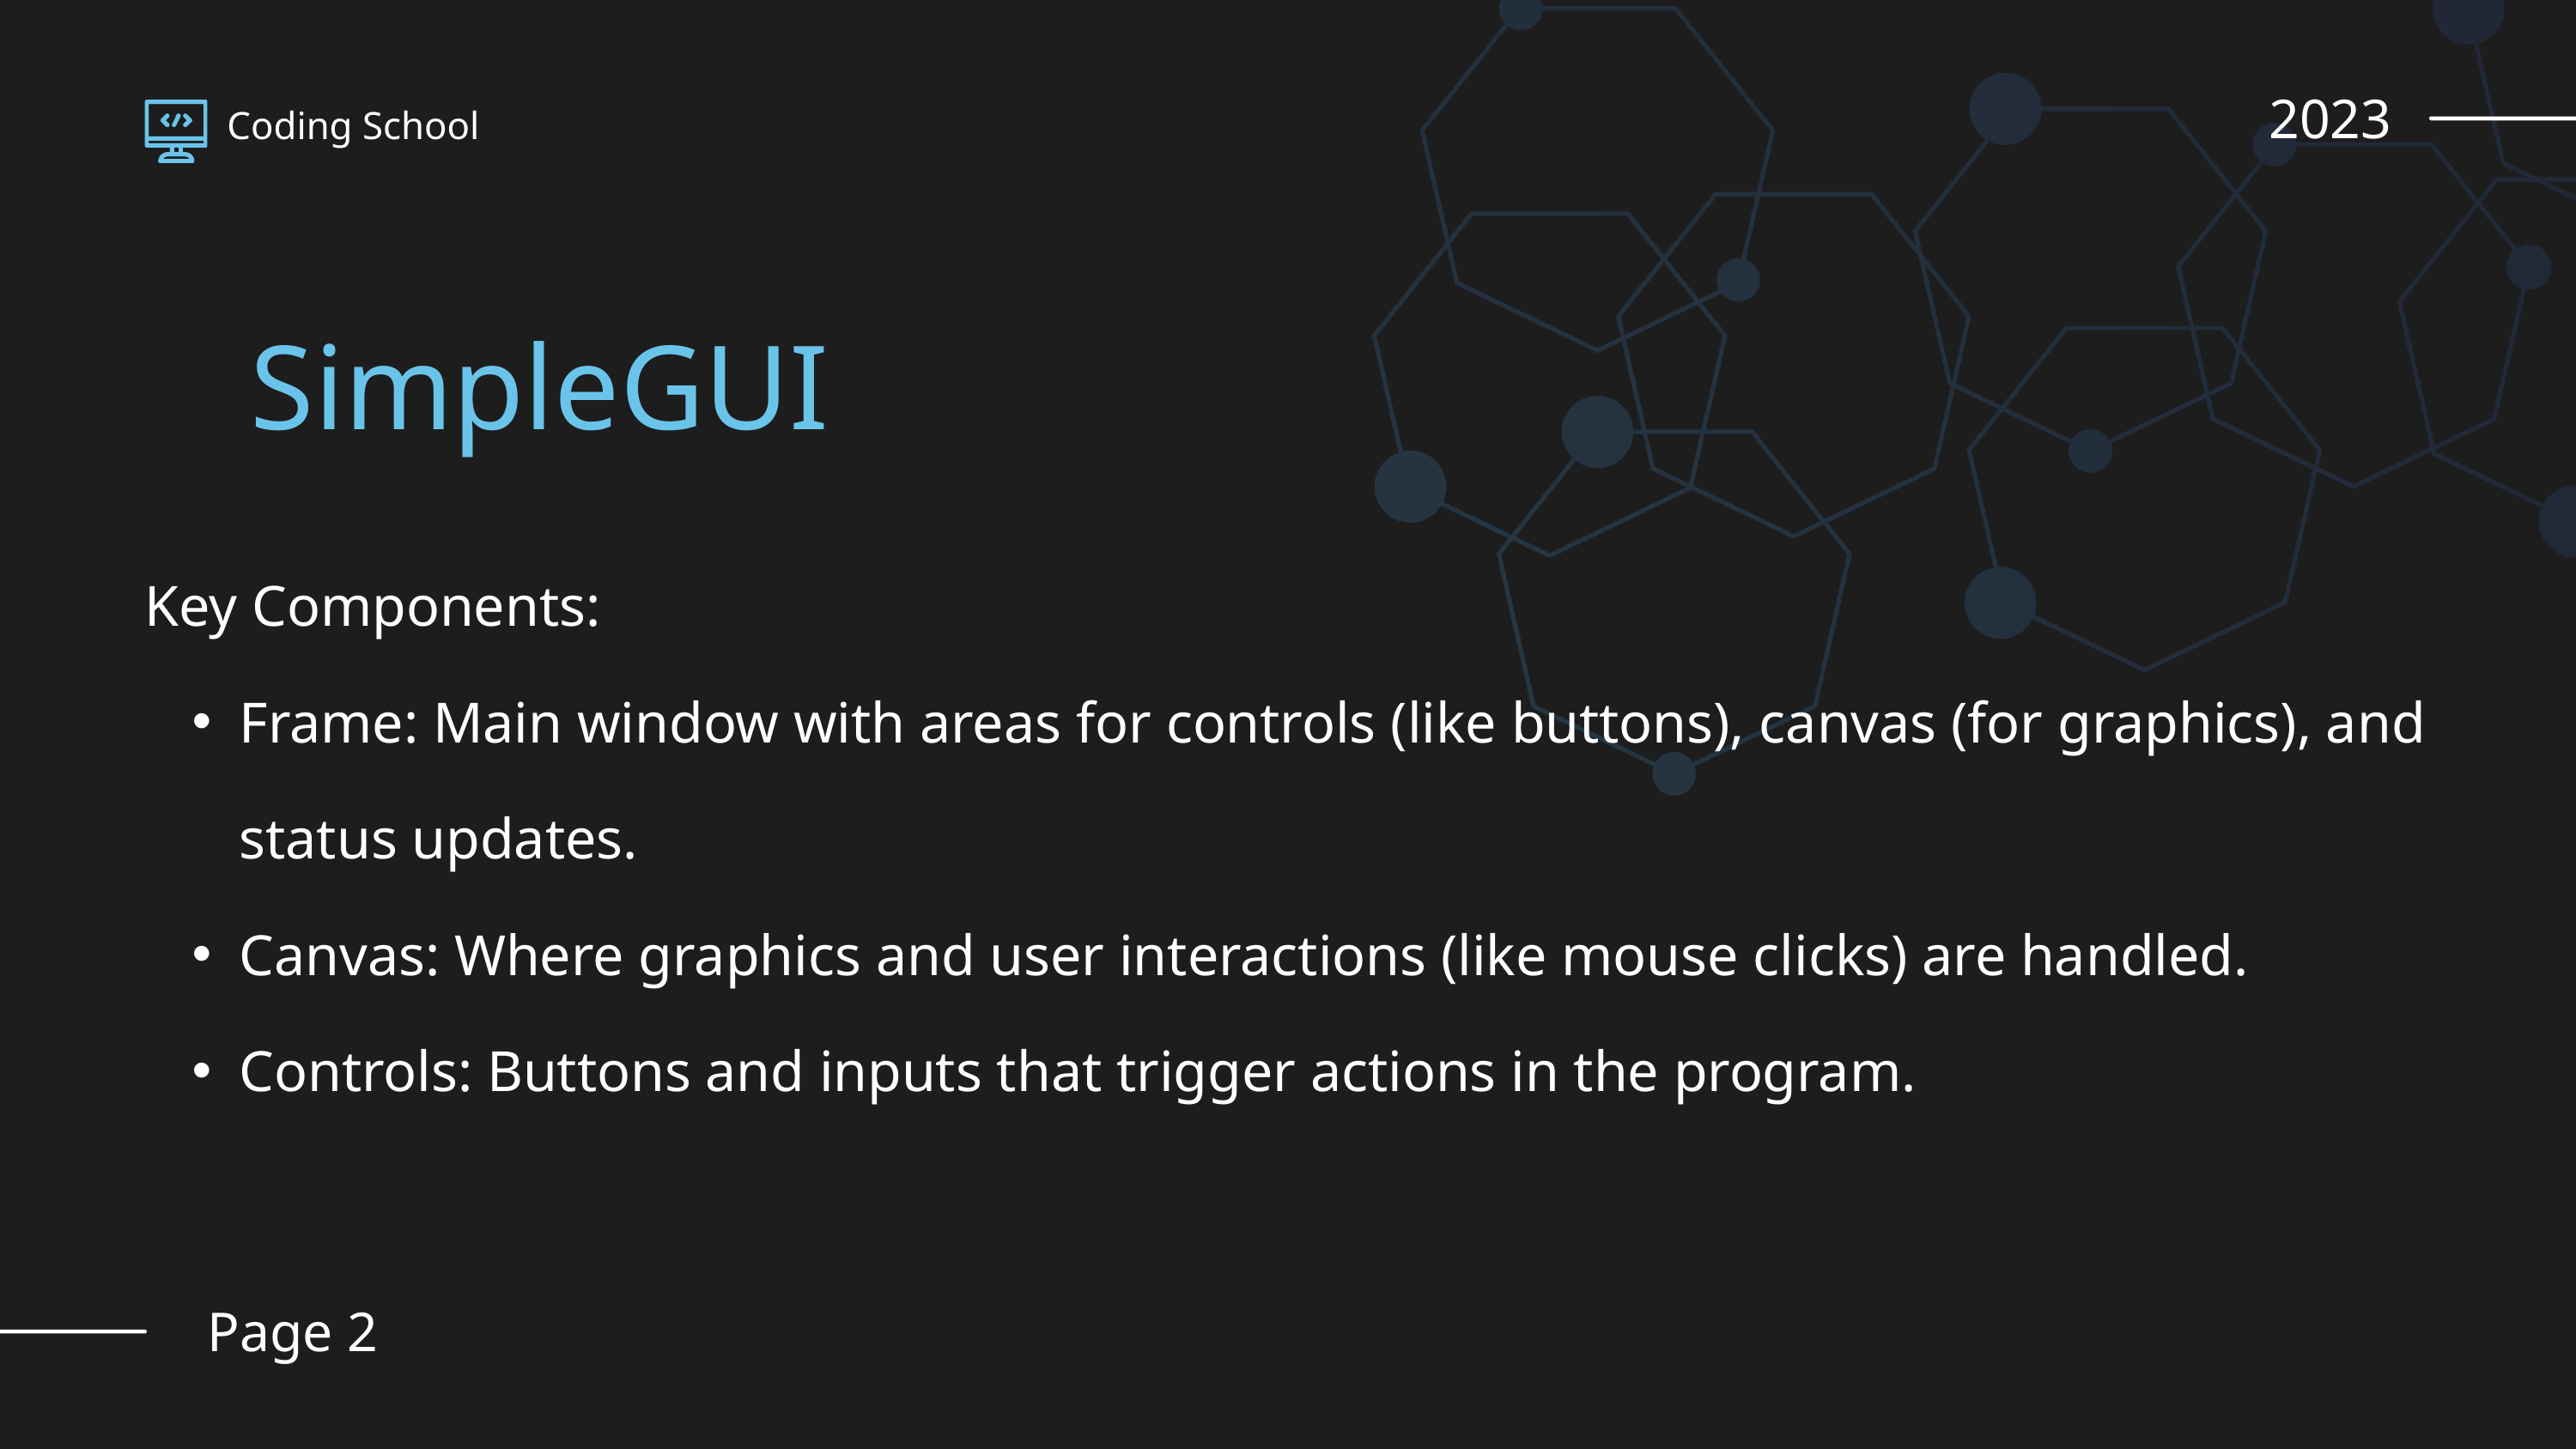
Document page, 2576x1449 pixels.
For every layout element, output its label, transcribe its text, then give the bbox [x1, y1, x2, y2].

text_box [1371, 0, 2576, 520]
text_box Page 2 [207, 1306, 502, 1362]
text_box SimpleGUI [250, 332, 2310, 454]
text_box 2023 [2097, 93, 2392, 149]
text_box Coding School [227, 94, 614, 148]
text_box Key Components: Frame: Main window with areas for controls (like buttons), canvas (for graphics), and status updates. Canvas: Where graphics and user interactions (like mouse clicks) are handled. Controls: Buttons and inputs that trigger actions in the program. [144, 520, 2576, 1103]
text_box [144, 100, 208, 163]
